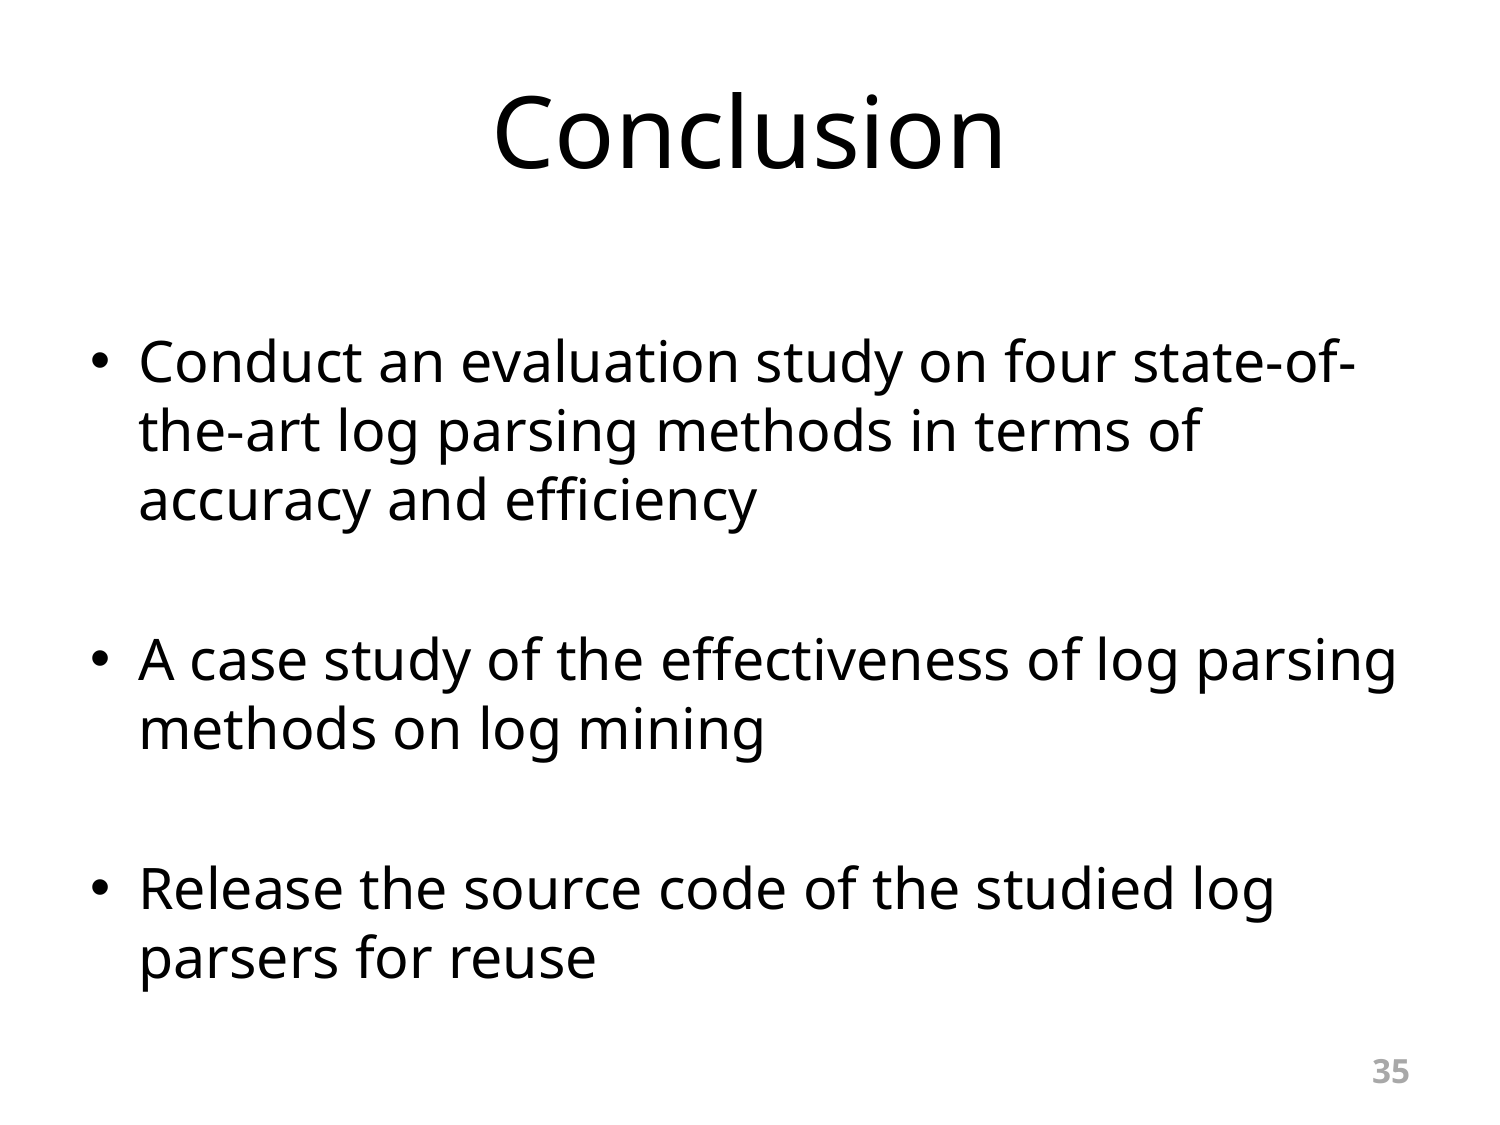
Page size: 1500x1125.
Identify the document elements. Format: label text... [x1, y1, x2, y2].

slide_number 35 [1074, 1042, 1425, 1103]
list Conduct an evaluation study on four state-of-the-art log parsing methods in terms of accuracy and efficiency A case study of the effectiveness of log parsing methods on log mining Release the source code of the studied log parsers for reuse [75, 237, 1450, 1005]
title Conclusion [75, 45, 1425, 213]
